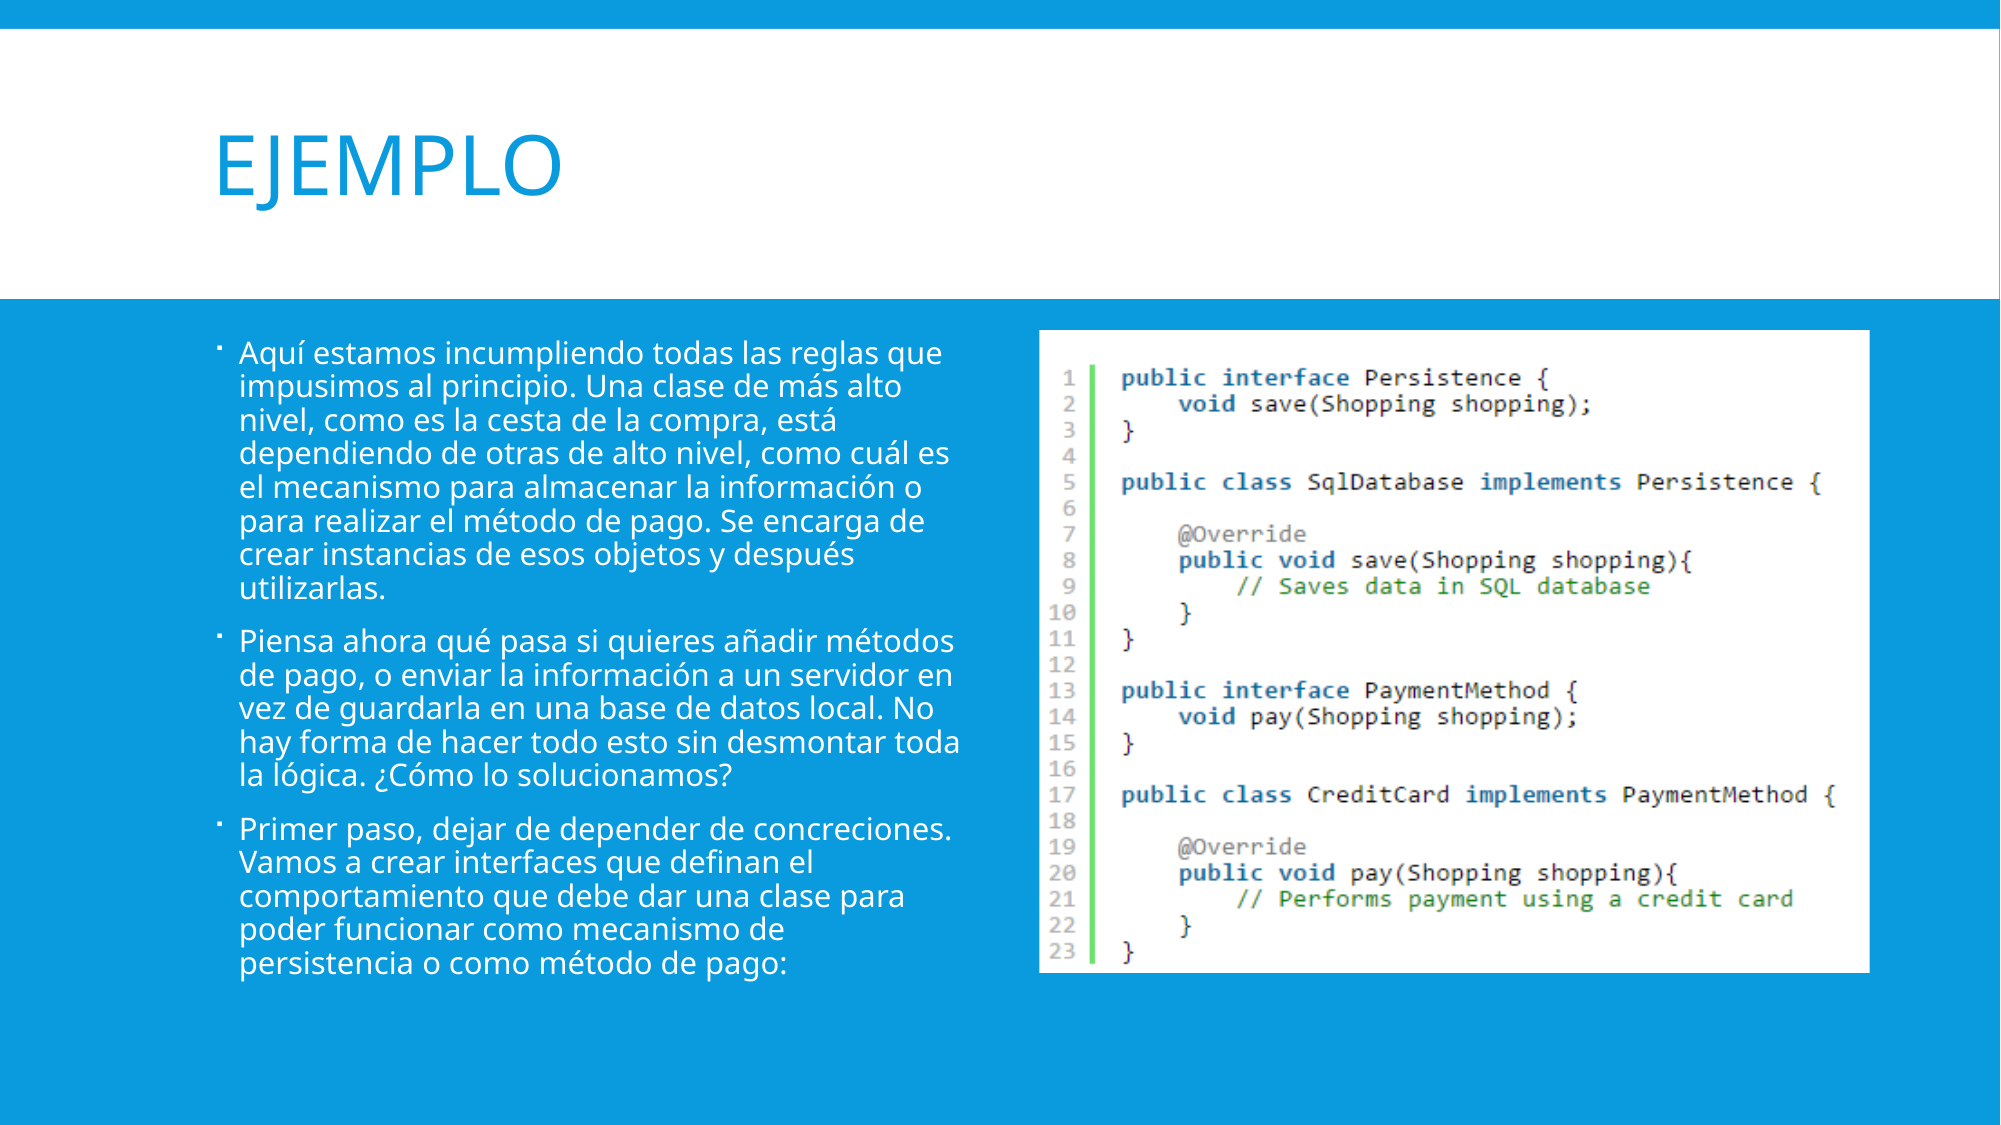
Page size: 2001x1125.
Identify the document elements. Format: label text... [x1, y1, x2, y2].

list Aquí estamos incumpliendo todas las reglas que impusimos al principio. Una clase de más alto nivel, como es la cesta de la compra, está dependiendo de otras de alto nivel, como cuál es el mecanismo para almacenar la información o para realizar el método de pago. Se encarga de crear instancias de esos objetos y después utilizarlas. Piensa ahora qué pasa si quieres añadir métodos de pago, o enviar la información a un servidor en vez de guardarla en una base de datos local. No hay forma de hacer todo esto sin desmontar toda la lógica. ¿Cómo lo solucionamos? Primer paso, dejar de depender de concreciones. Vamos a crear interfaces que definan el comportamiento que debe dar una clase para poder funcionar como mecanismo de persistencia o como método de pago: [197, 329, 978, 1020]
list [1039, 329, 1870, 973]
title Ejemplo [197, 46, 1803, 295]
